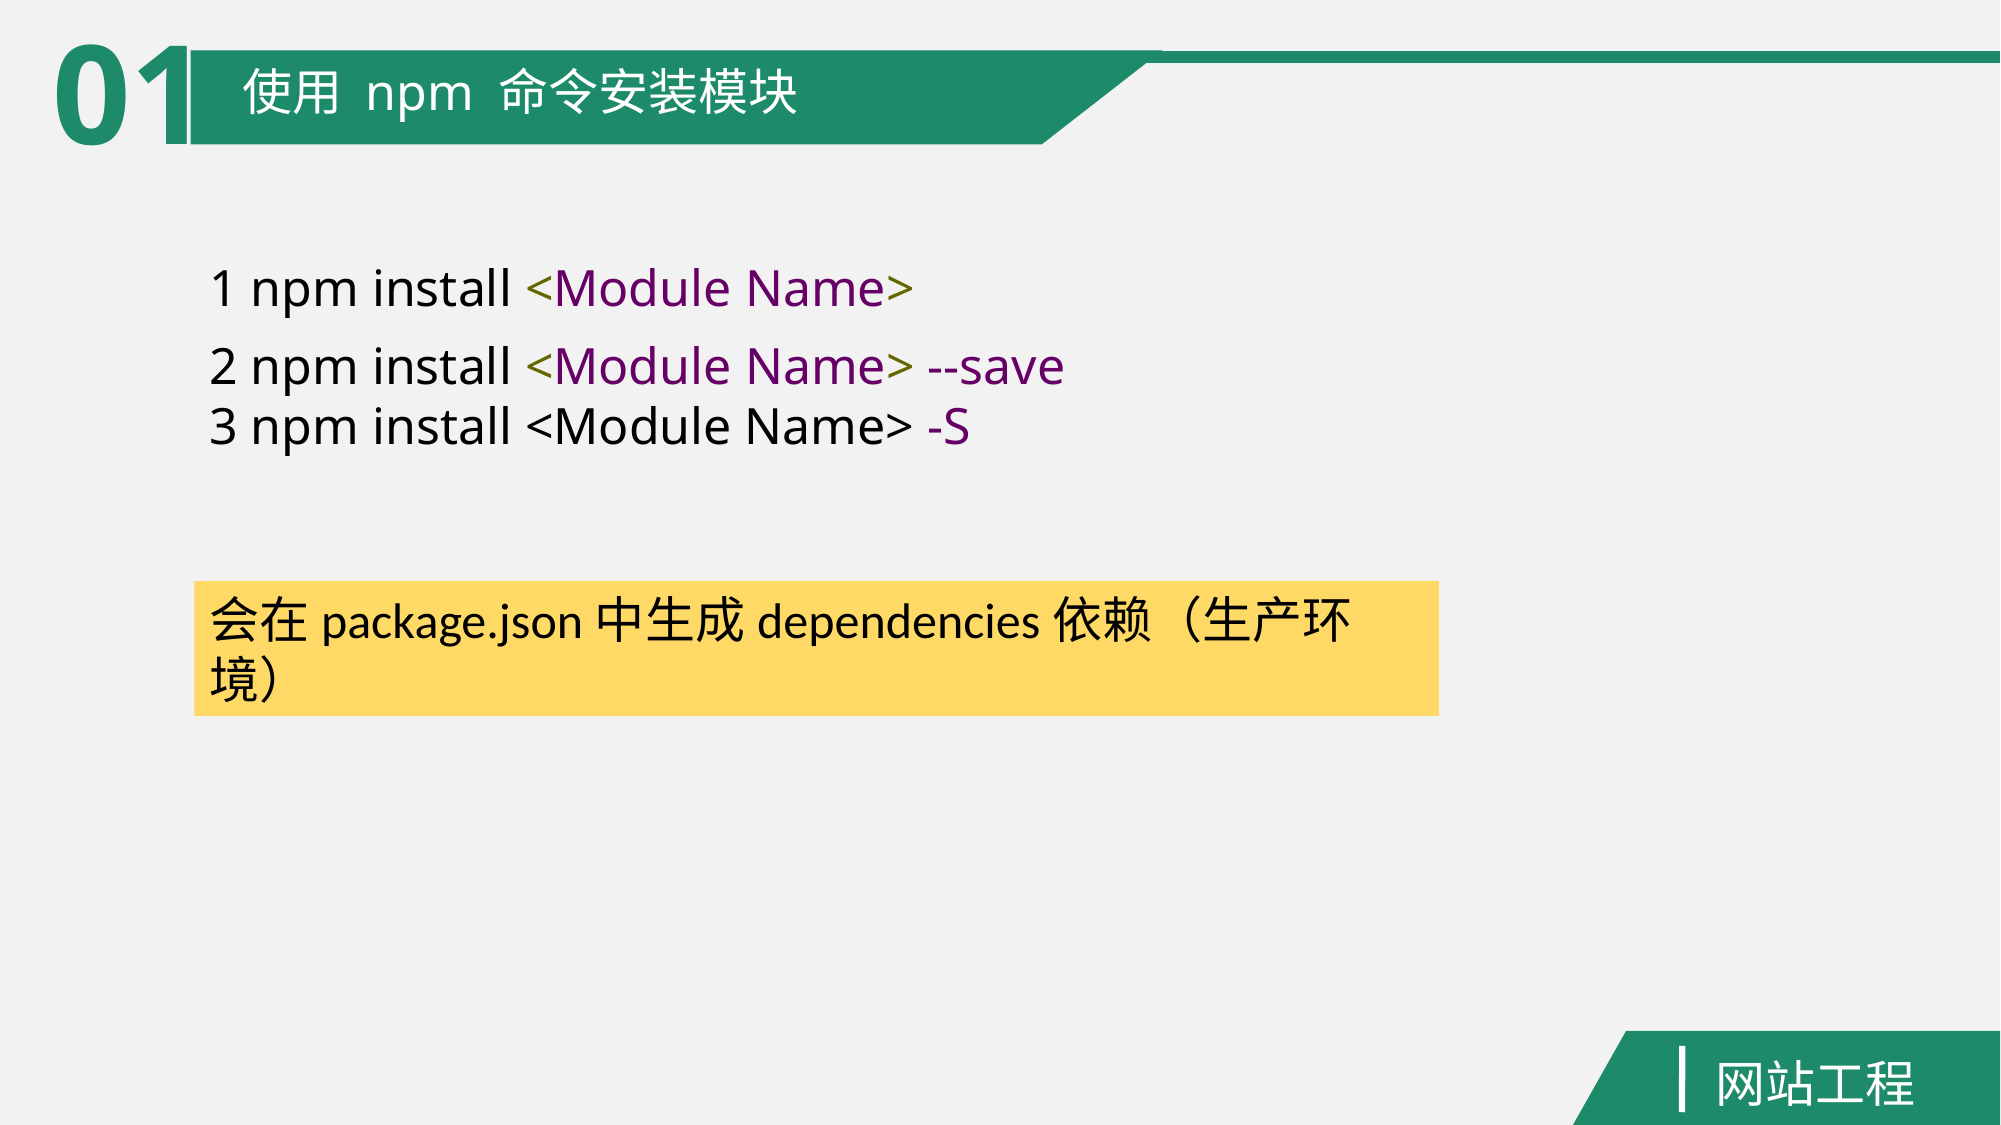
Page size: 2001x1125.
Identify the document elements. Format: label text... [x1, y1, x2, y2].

text_box 使用 npm 命令安装模块 [227, 53, 861, 188]
text_box 会在package.json中生成dependencies依赖（生产环境） [194, 581, 1439, 716]
text_box 01 [37, 0, 276, 180]
text_box 2 npm install <Module Name> --save 3 npm install <Module Name> -S [194, 327, 1217, 523]
text_box 1 npm install <Module Name> [194, 223, 1439, 329]
